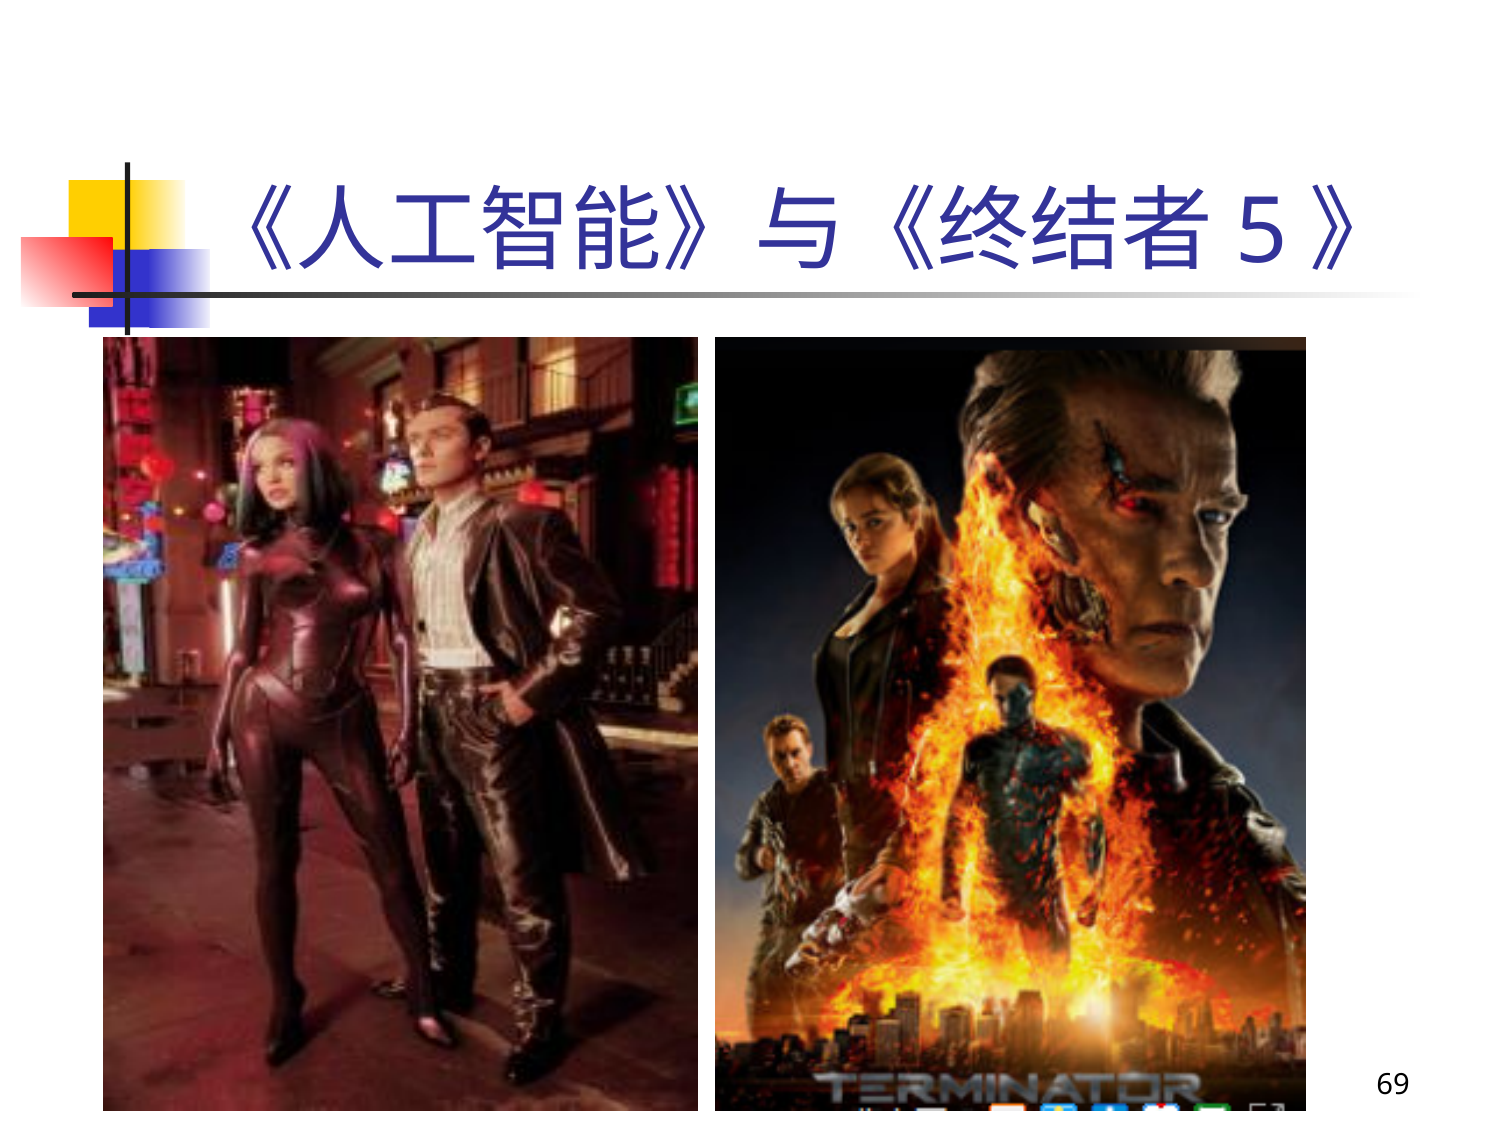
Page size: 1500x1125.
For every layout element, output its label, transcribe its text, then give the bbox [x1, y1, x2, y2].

picture [715, 337, 1306, 1112]
picture [102, 337, 698, 1112]
title 《人工智能》与《终结者5》 [188, 101, 1468, 289]
slide_number 69 [1309, 1037, 1426, 1113]
